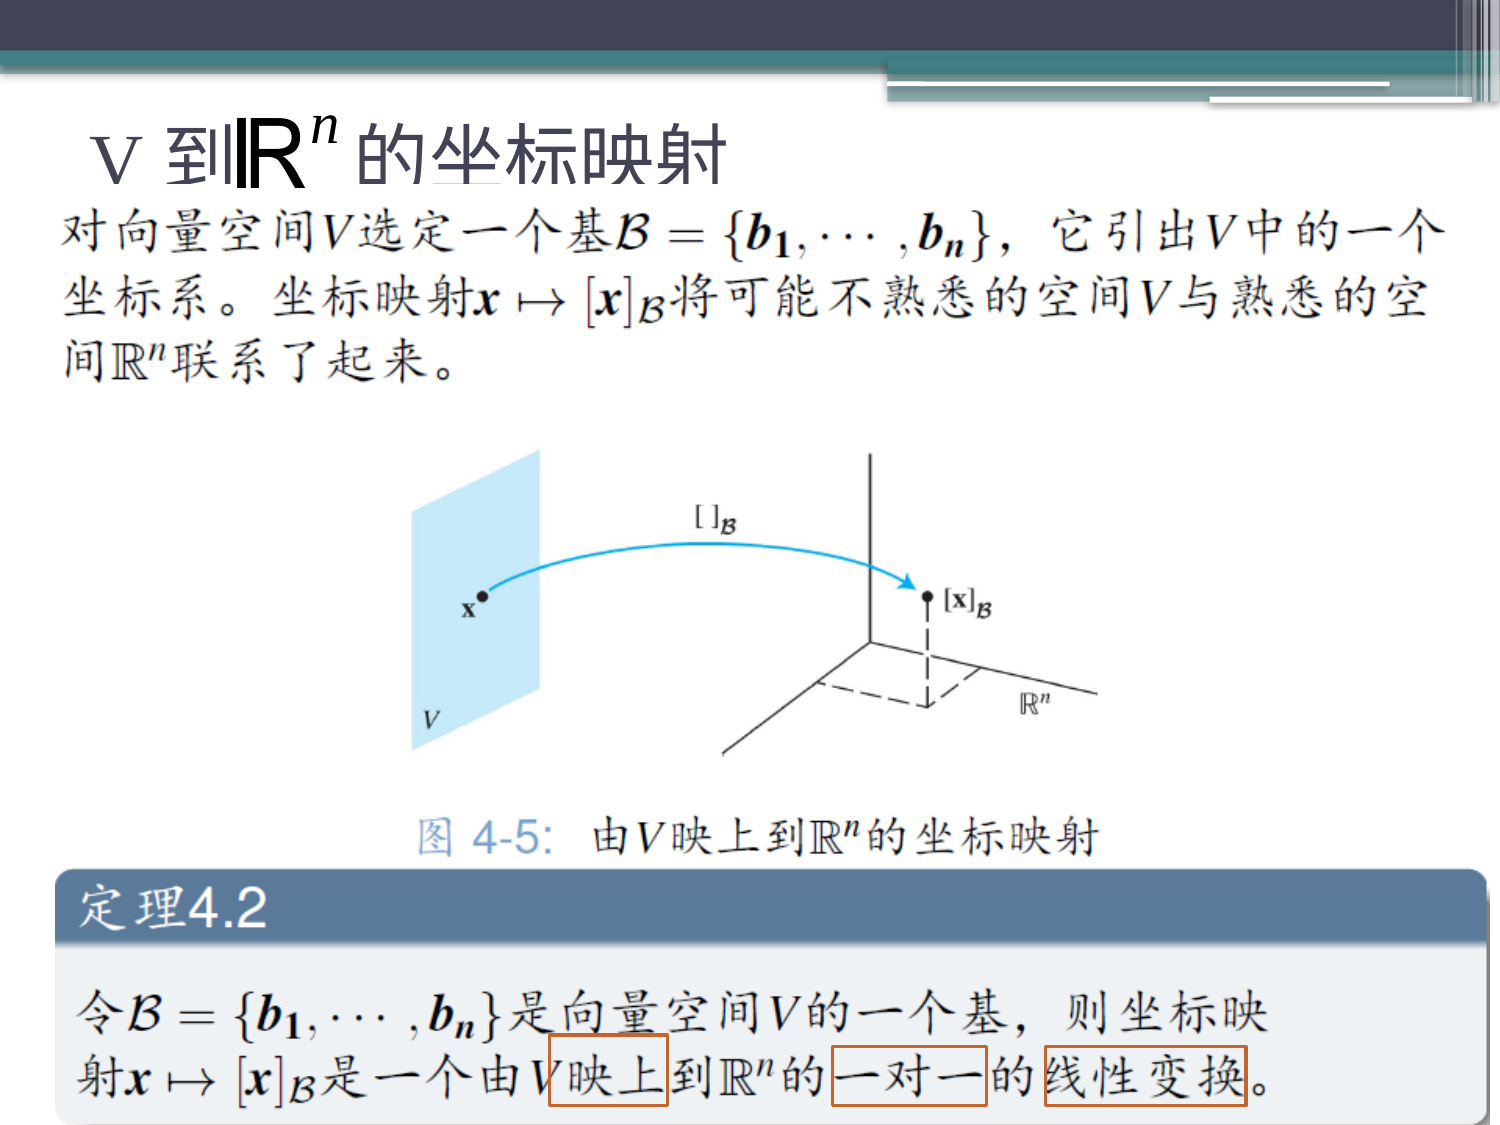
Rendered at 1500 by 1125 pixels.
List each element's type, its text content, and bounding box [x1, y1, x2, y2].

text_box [218, 77, 364, 207]
picture [55, 184, 1490, 1125]
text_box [548, 1034, 1247, 1107]
title V到 的坐标映射 [75, 68, 1425, 181]
